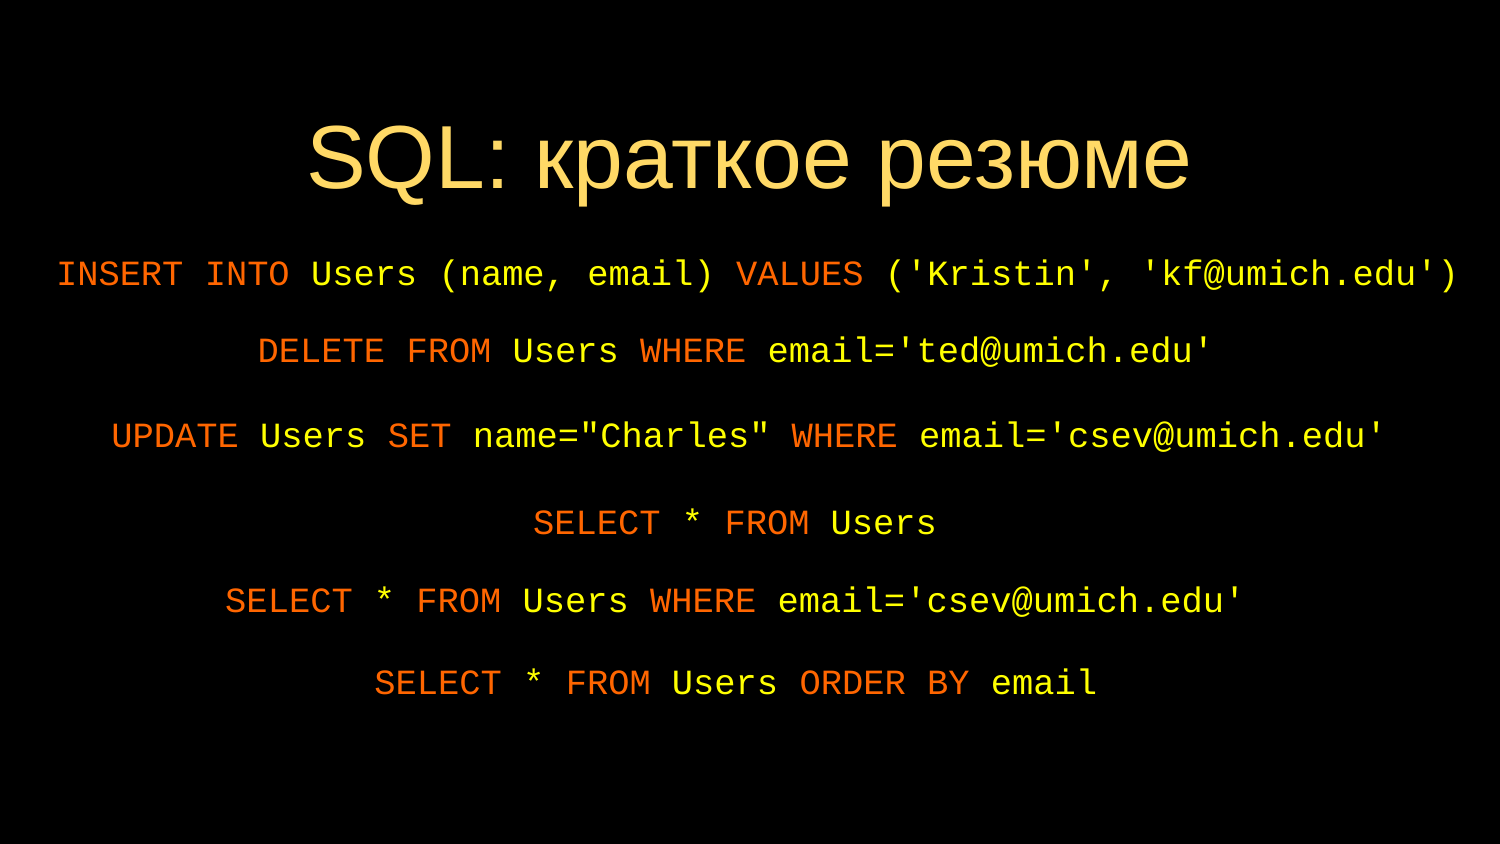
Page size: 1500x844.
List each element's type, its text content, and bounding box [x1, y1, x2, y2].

title SQL: краткое резюме [106, 71, 1393, 235]
text_box DELETE FROM Users WHERE email='ted@umich.edu' [191, 312, 1281, 385]
text_box SELECT * FROM Users [508, 483, 962, 558]
text_box UPDATE Users SET name="Charles" WHERE email='csev@umich.edu' [85, 399, 1414, 467]
text_box SELECT * FROM Users ORDER BY email [359, 645, 1113, 715]
text_box SELECT * FROM Users WHERE email='csev@umich.edu' [141, 561, 1330, 636]
text_box INSERT INTO Users (name, email) VALUES ('Kristin', 'kf@umich.edu') [34, 237, 1480, 305]
